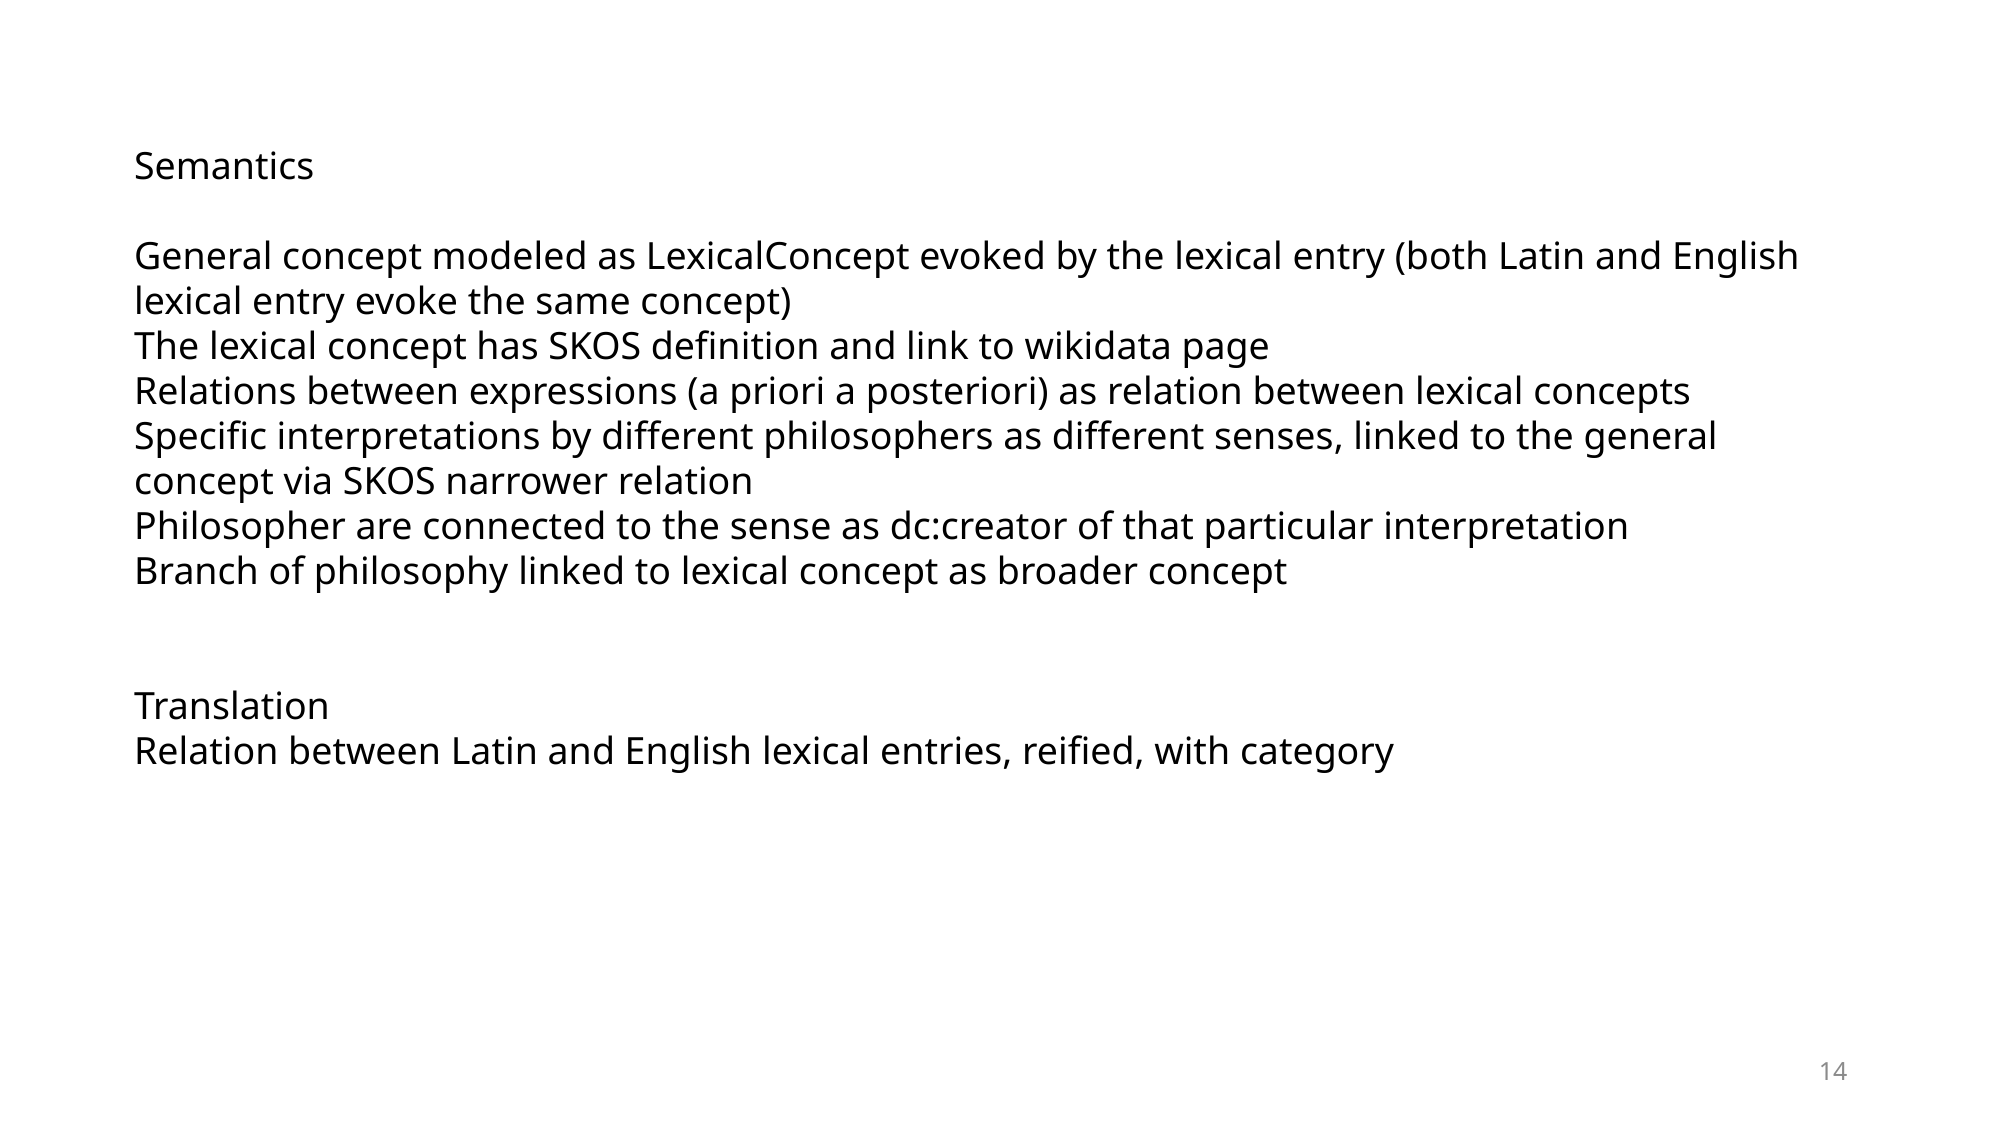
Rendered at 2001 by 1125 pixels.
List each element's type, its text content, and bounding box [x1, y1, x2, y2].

text_box Semantics General concept modeled as LexicalConcept evoked by the lexical entry (both Latin and English lexical entry evoke the same concept) The lexical concept has SKOS definition and link to wikidata page Relations between expressions (a priori a posteriori) as relation between lexical concepts Specific interpretations by different philosophers as different senses, linked to the general concept via SKOS narrower relation Philosopher are connected to the sense as dc:creator of that particular interpretation Branch of philosophy linked to lexical concept as broader concept Translation Relation between Latin and English lexical entries, reified, with category [119, 134, 1877, 780]
slide_number 14 [1412, 1042, 1863, 1103]
